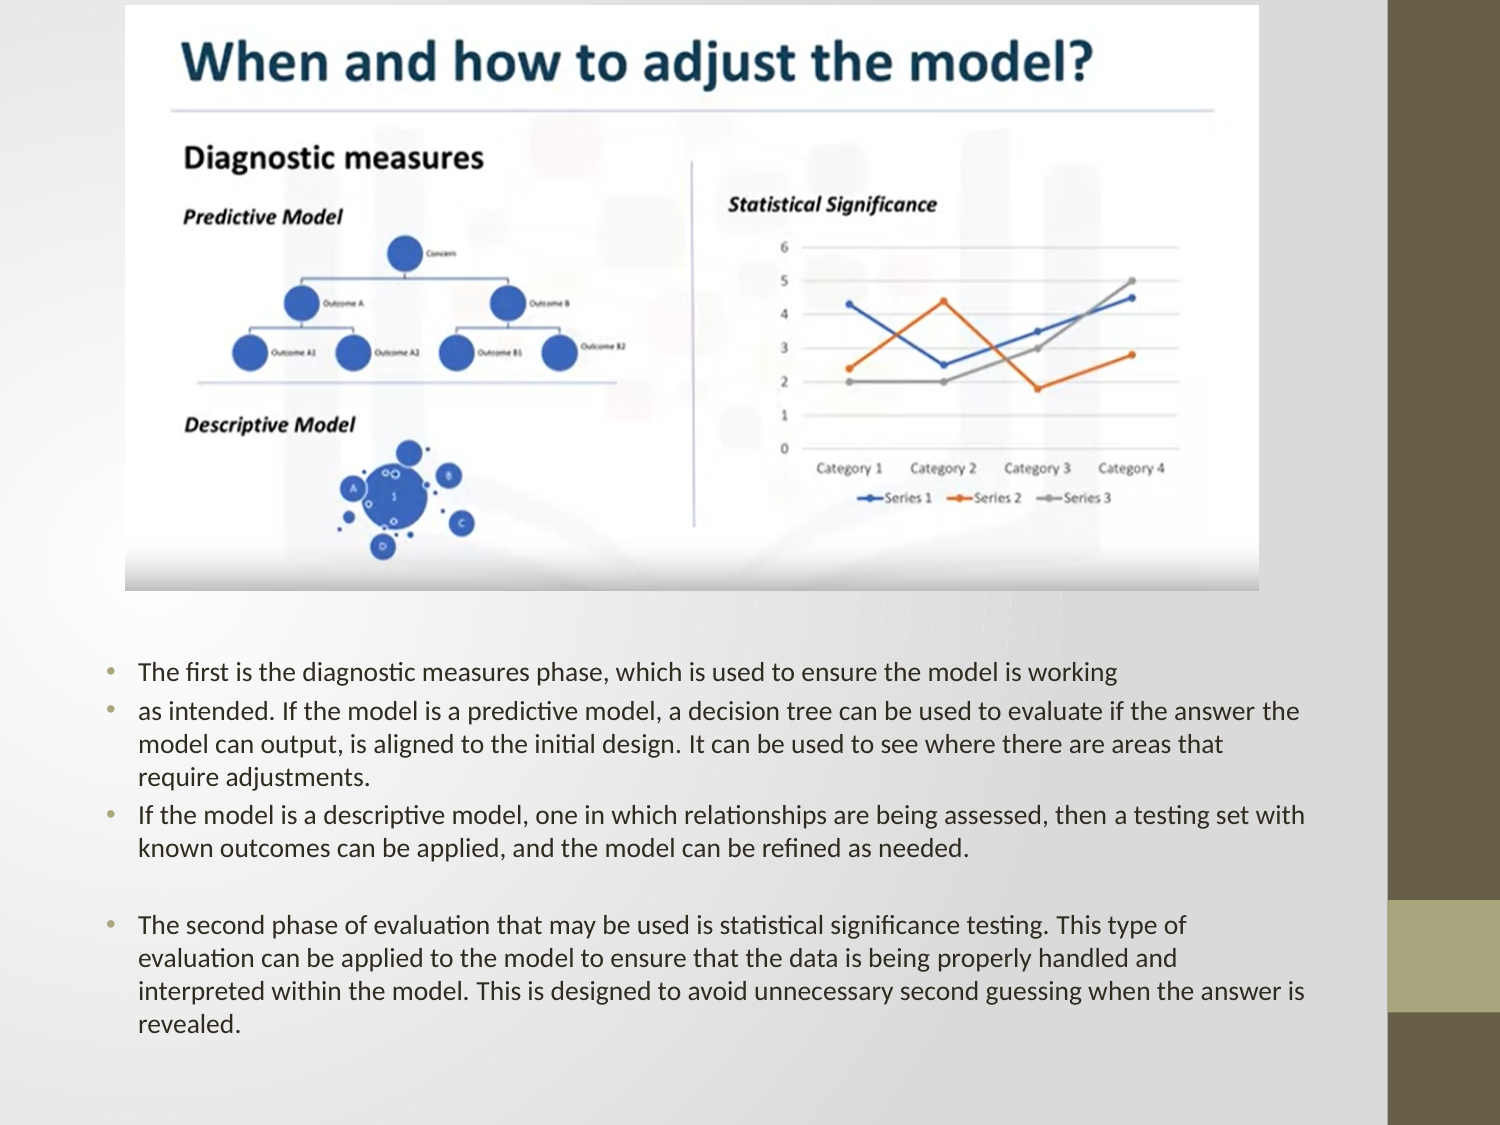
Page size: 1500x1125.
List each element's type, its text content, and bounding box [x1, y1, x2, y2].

list The first is the diagnostic measures phase, which is used to ensure the model is working as intended. If the model is a predictive model, a decision tree can be used to evaluate if the answer the model can output, is aligned to the initial design. It can be used to see where there are areas that require adjustments. If the model is a descriptive model, one in which relationships are being assessed, then a testing set with known outcomes can be applied, and the model can be refined as needed. The second phase of evaluation that may be used is statistical significance testing. This type of evaluation can be applied to the model to ensure that the data is being properly handled and interpreted within the model. This is designed to avoid unnecessary second guessing when the answer is revealed. [75, 262, 1325, 1050]
picture [124, 5, 1259, 591]
